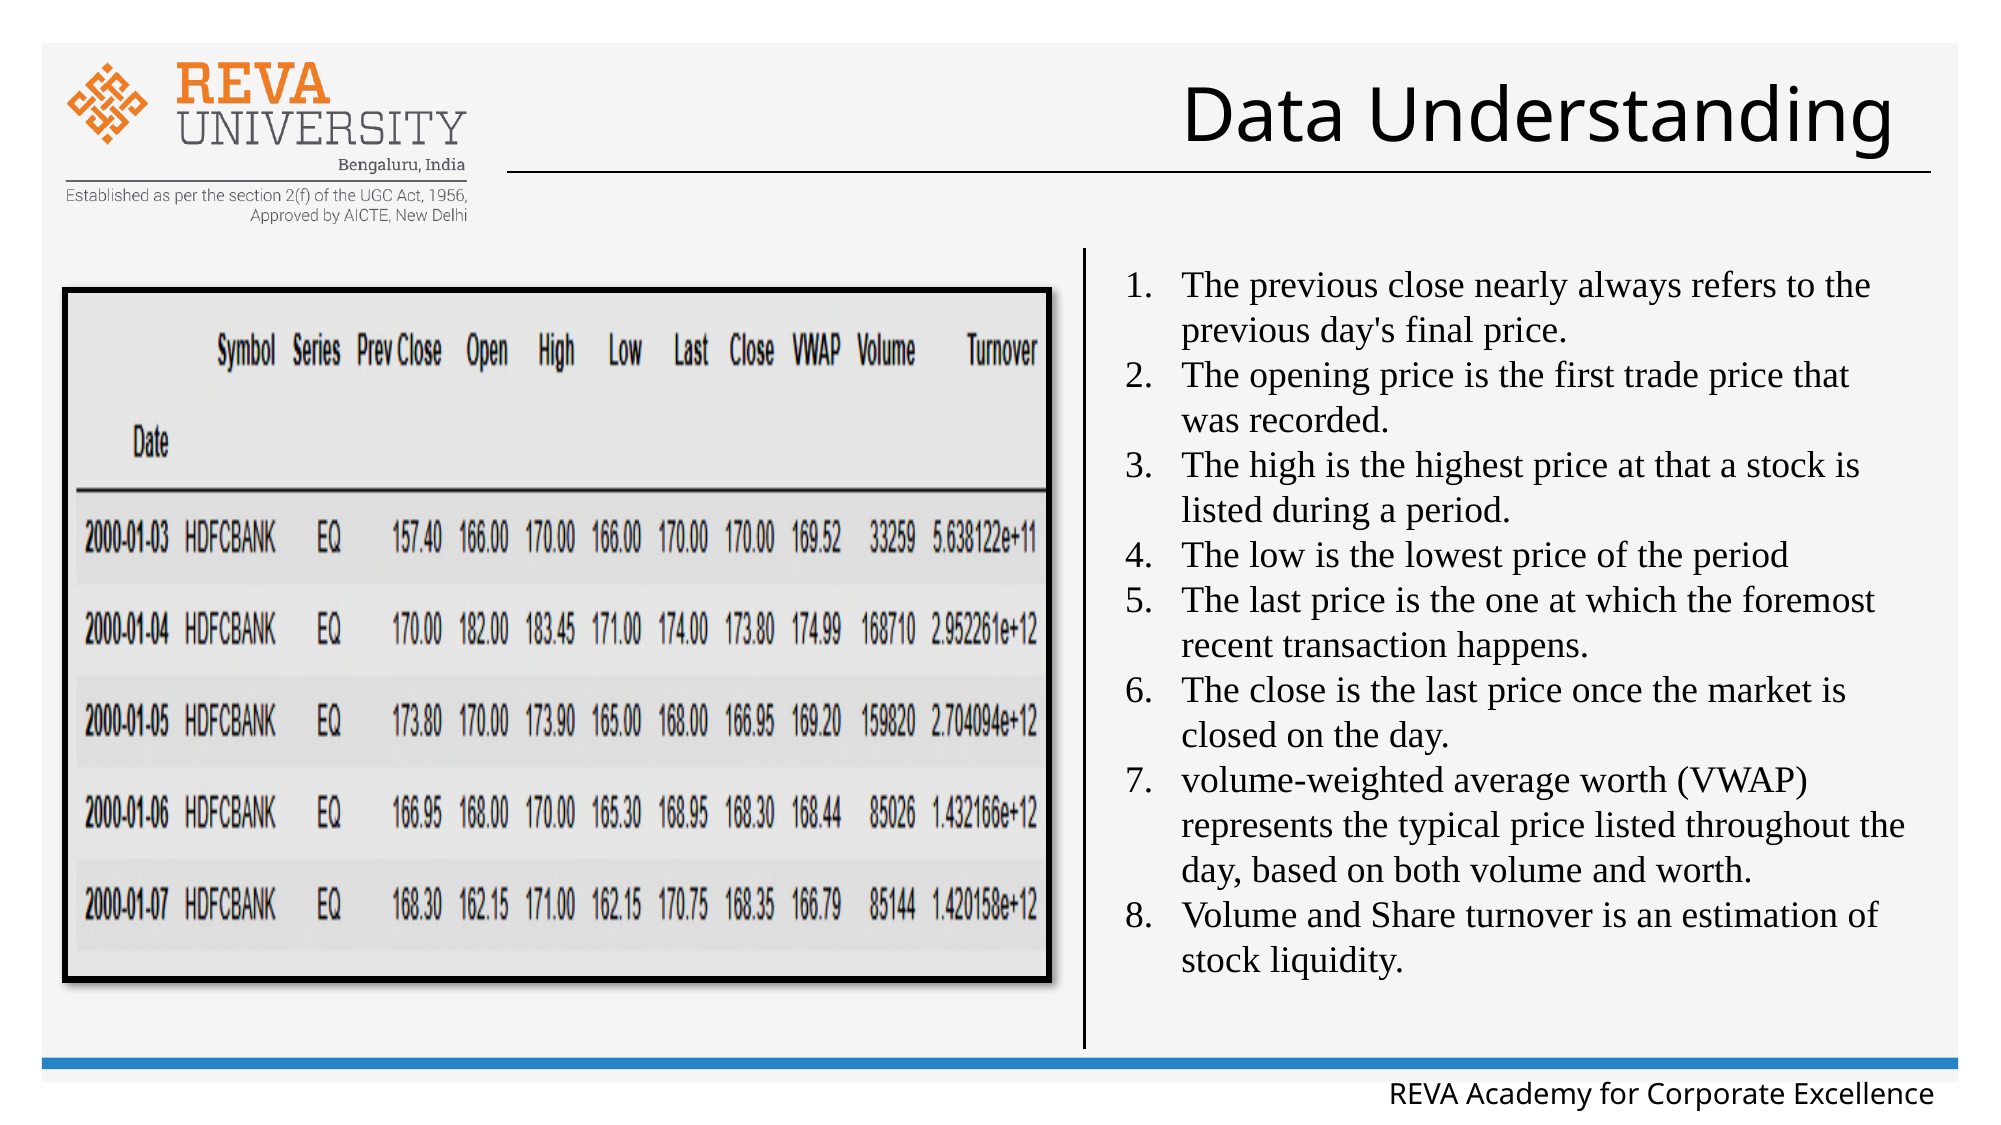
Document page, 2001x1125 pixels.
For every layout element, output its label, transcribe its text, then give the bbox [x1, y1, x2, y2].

picture [65, 62, 467, 224]
title Data Understanding [555, 62, 1931, 173]
text_box The previous close nearly always refers to the previous day's final price. The opening price is the first trade price that was recorded. The high is the highest price at that a stock is listed during a period. The low is the lowest price of the period The last price is the one at which the foremost recent transaction happens. The close is the last price once the market is closed on the day. volume-weighted average worth (VWAP) represents the typical price listed throughout the day, based on both volume and worth. Volume and Share turnover is an estimation of stock liquidity. [1110, 252, 1931, 988]
picture [67, 292, 1046, 977]
